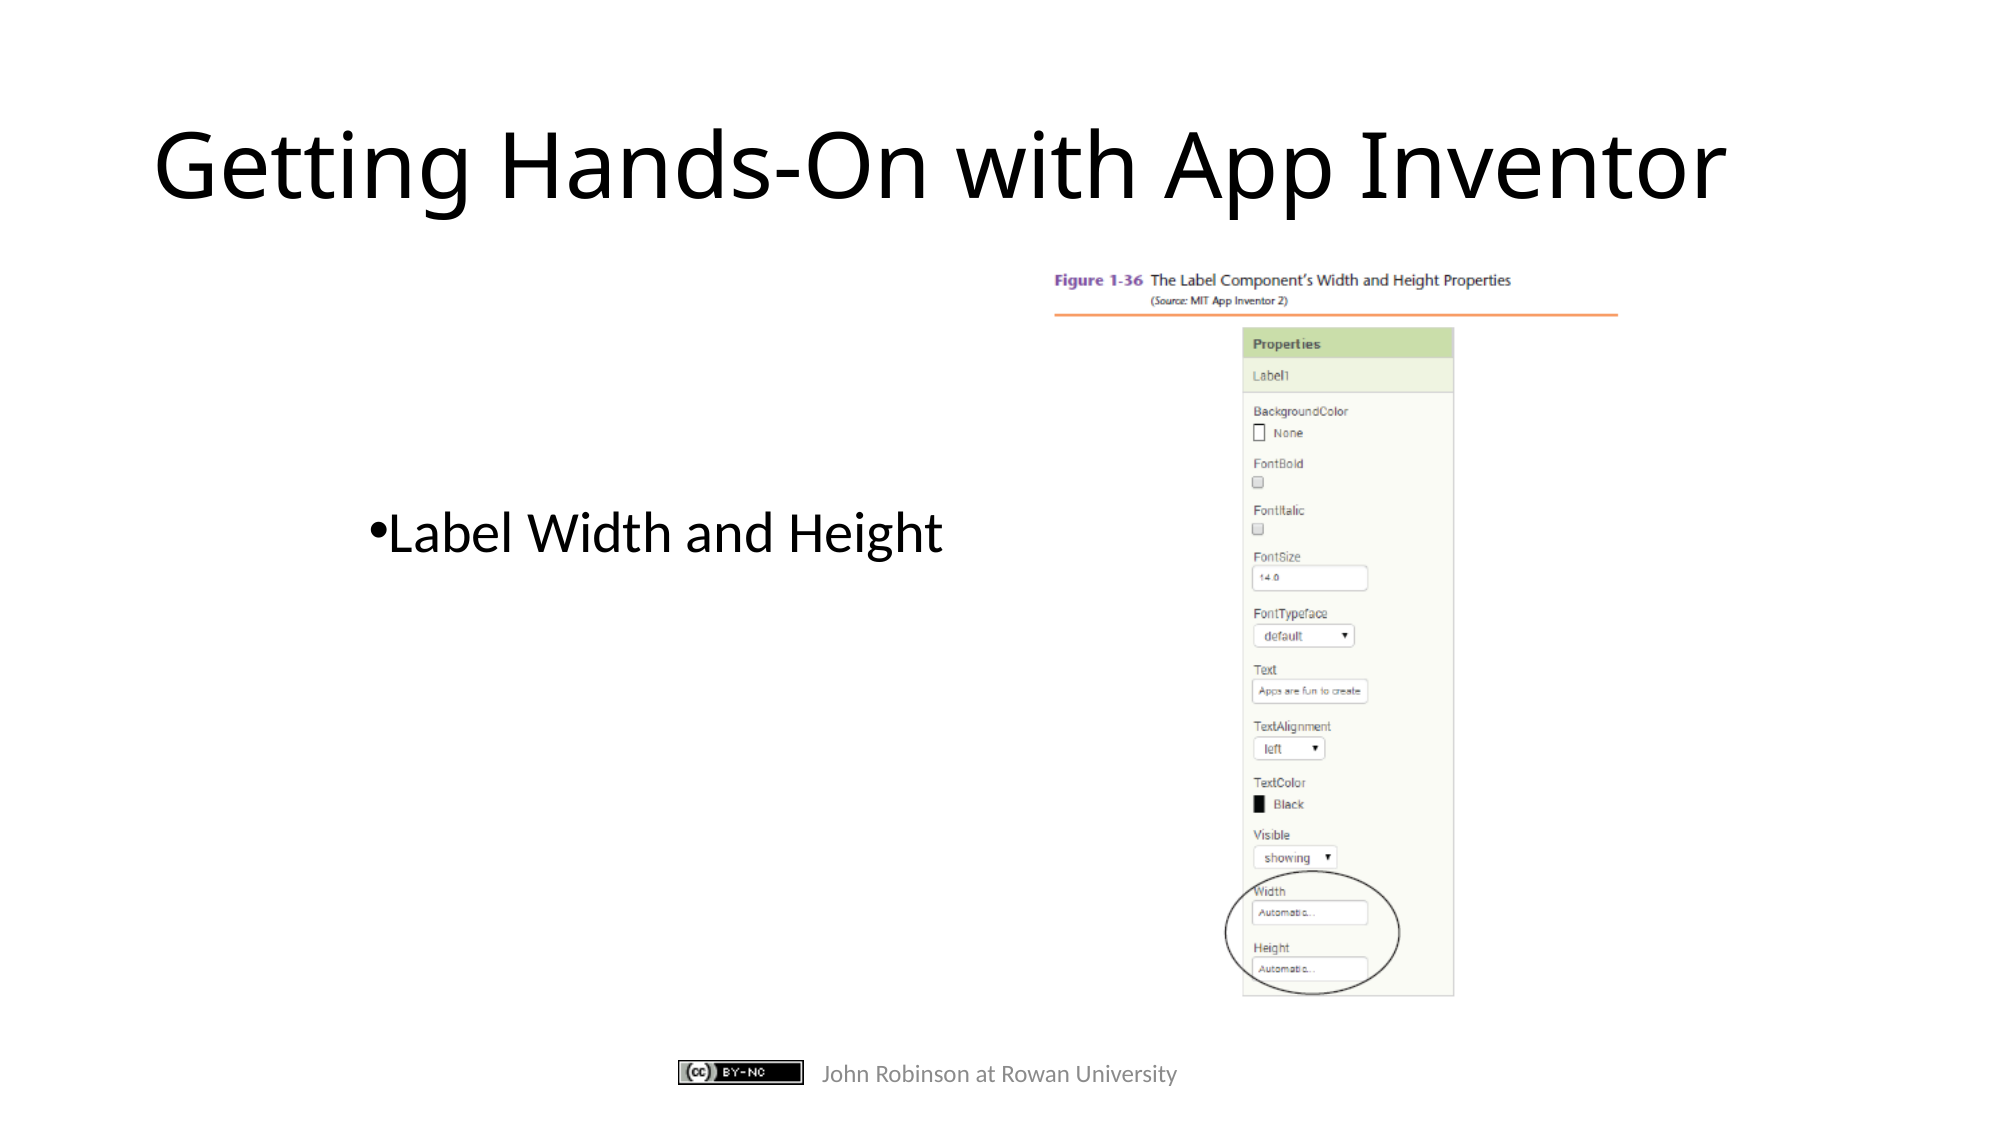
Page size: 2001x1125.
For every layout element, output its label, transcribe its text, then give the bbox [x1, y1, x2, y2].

footer John Robinson at Rowan University [662, 1042, 1338, 1103]
list Label Width and Height [353, 494, 1017, 1125]
picture [678, 1060, 804, 1085]
title Getting Hands-On with App Inventor [137, 59, 1863, 278]
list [1044, 263, 1641, 1006]
